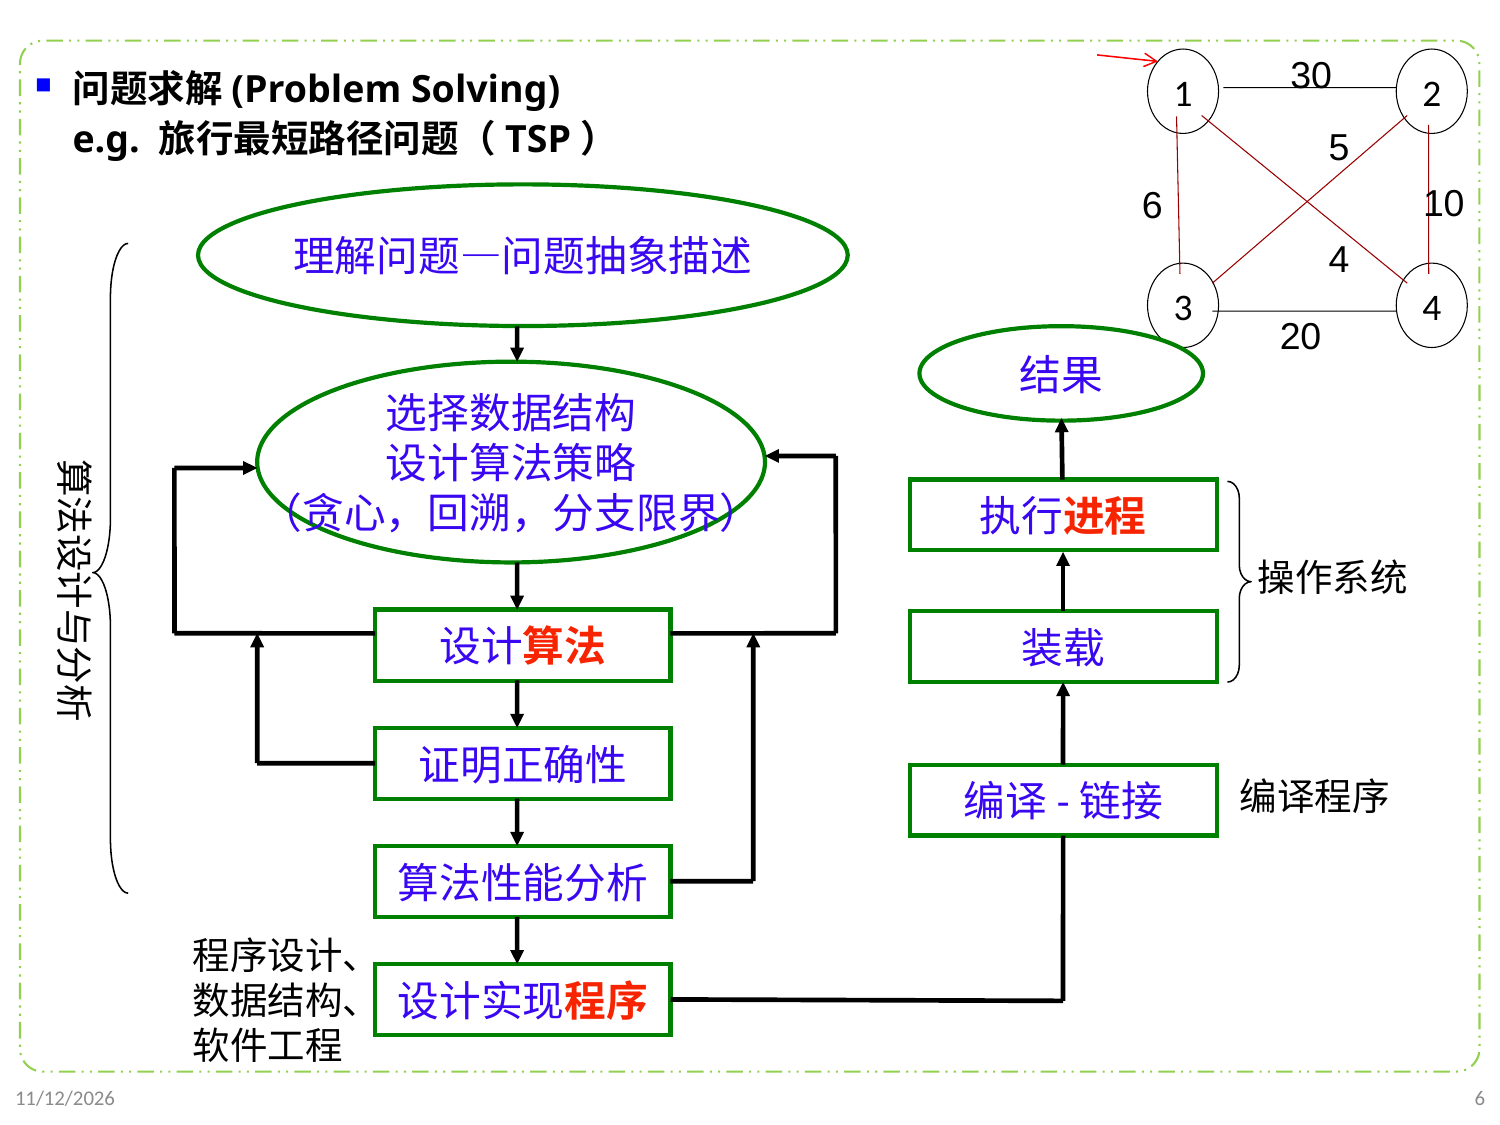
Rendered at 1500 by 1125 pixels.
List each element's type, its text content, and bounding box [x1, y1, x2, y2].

text_box [1227, 481, 1243, 683]
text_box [1096, 54, 1158, 72]
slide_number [0, 1071, 338, 1123]
text_box 执行进程 [1207, 479, 1217, 551]
text_box 理解问题—问题抽象描述 [344, 184, 702, 196]
list 问题求解(Problem Solving) e.g. 旅行最短路径问题（TSP） [20, 53, 1133, 196]
text_box 编译程序 [1225, 765, 1405, 826]
footer [496, 1067, 1003, 1125]
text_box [0, 196, 1207, 1036]
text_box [1133, 43, 1470, 346]
slide_number 6 [1162, 1071, 1500, 1123]
list 问题求解(Problem Solving) e.g. 旅行最短路径问题（TSP） [1207, 53, 1480, 851]
text_box 程序设计、数据结构、 软件工程 [177, 1036, 391, 1075]
text_box 装载 [1207, 611, 1217, 683]
text_box 操作系统 [1243, 546, 1423, 607]
text_box 编译-链接 [1207, 764, 1217, 836]
